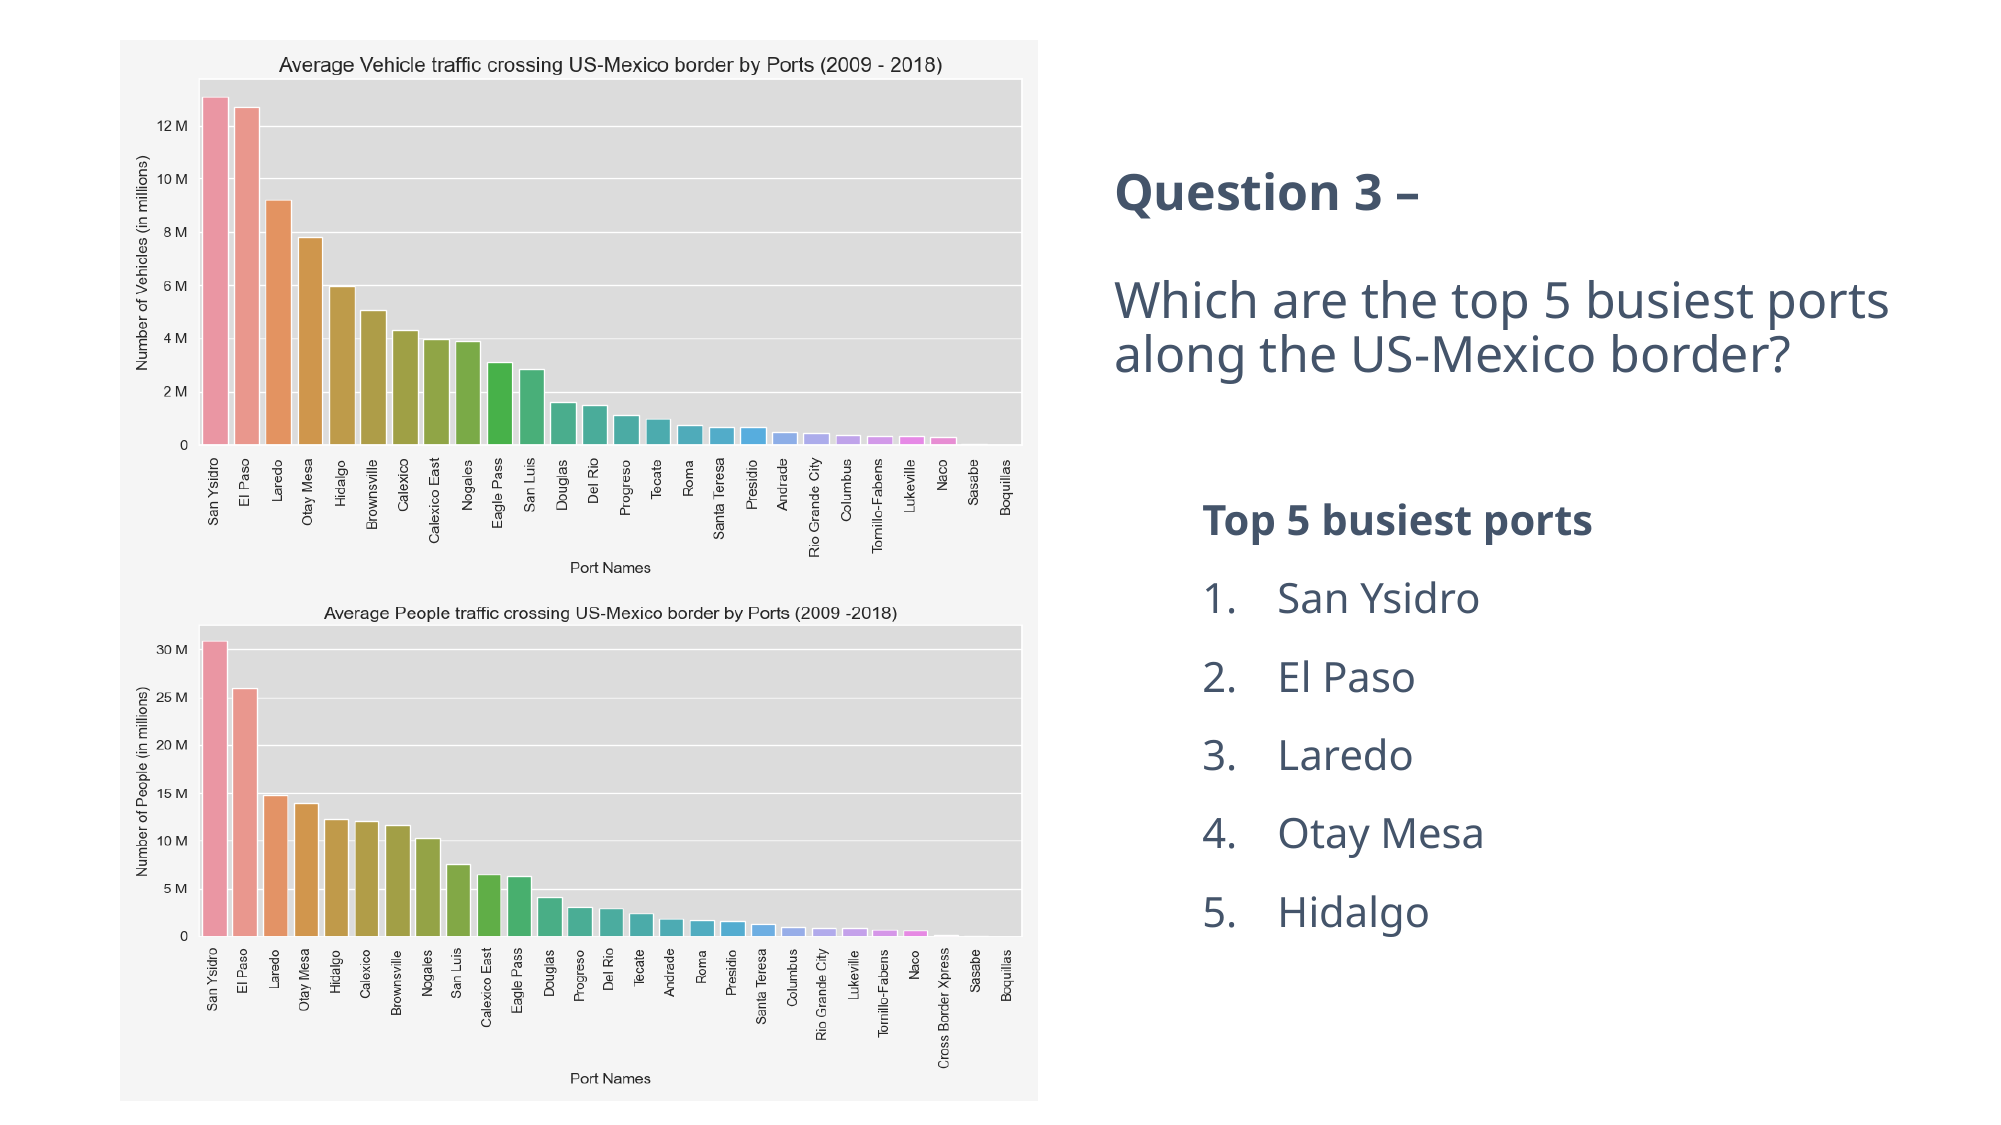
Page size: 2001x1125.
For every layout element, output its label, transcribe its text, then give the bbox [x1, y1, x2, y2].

title Question 3 – Which are the top 5 busiest ports along the US-Mexico border? [1099, 0, 1922, 445]
subtitle Top 5 busiest ports San Ysidro El Paso Laredo Otay Mesa Hidalgo [1187, 478, 1922, 1030]
picture [120, 40, 1038, 1101]
